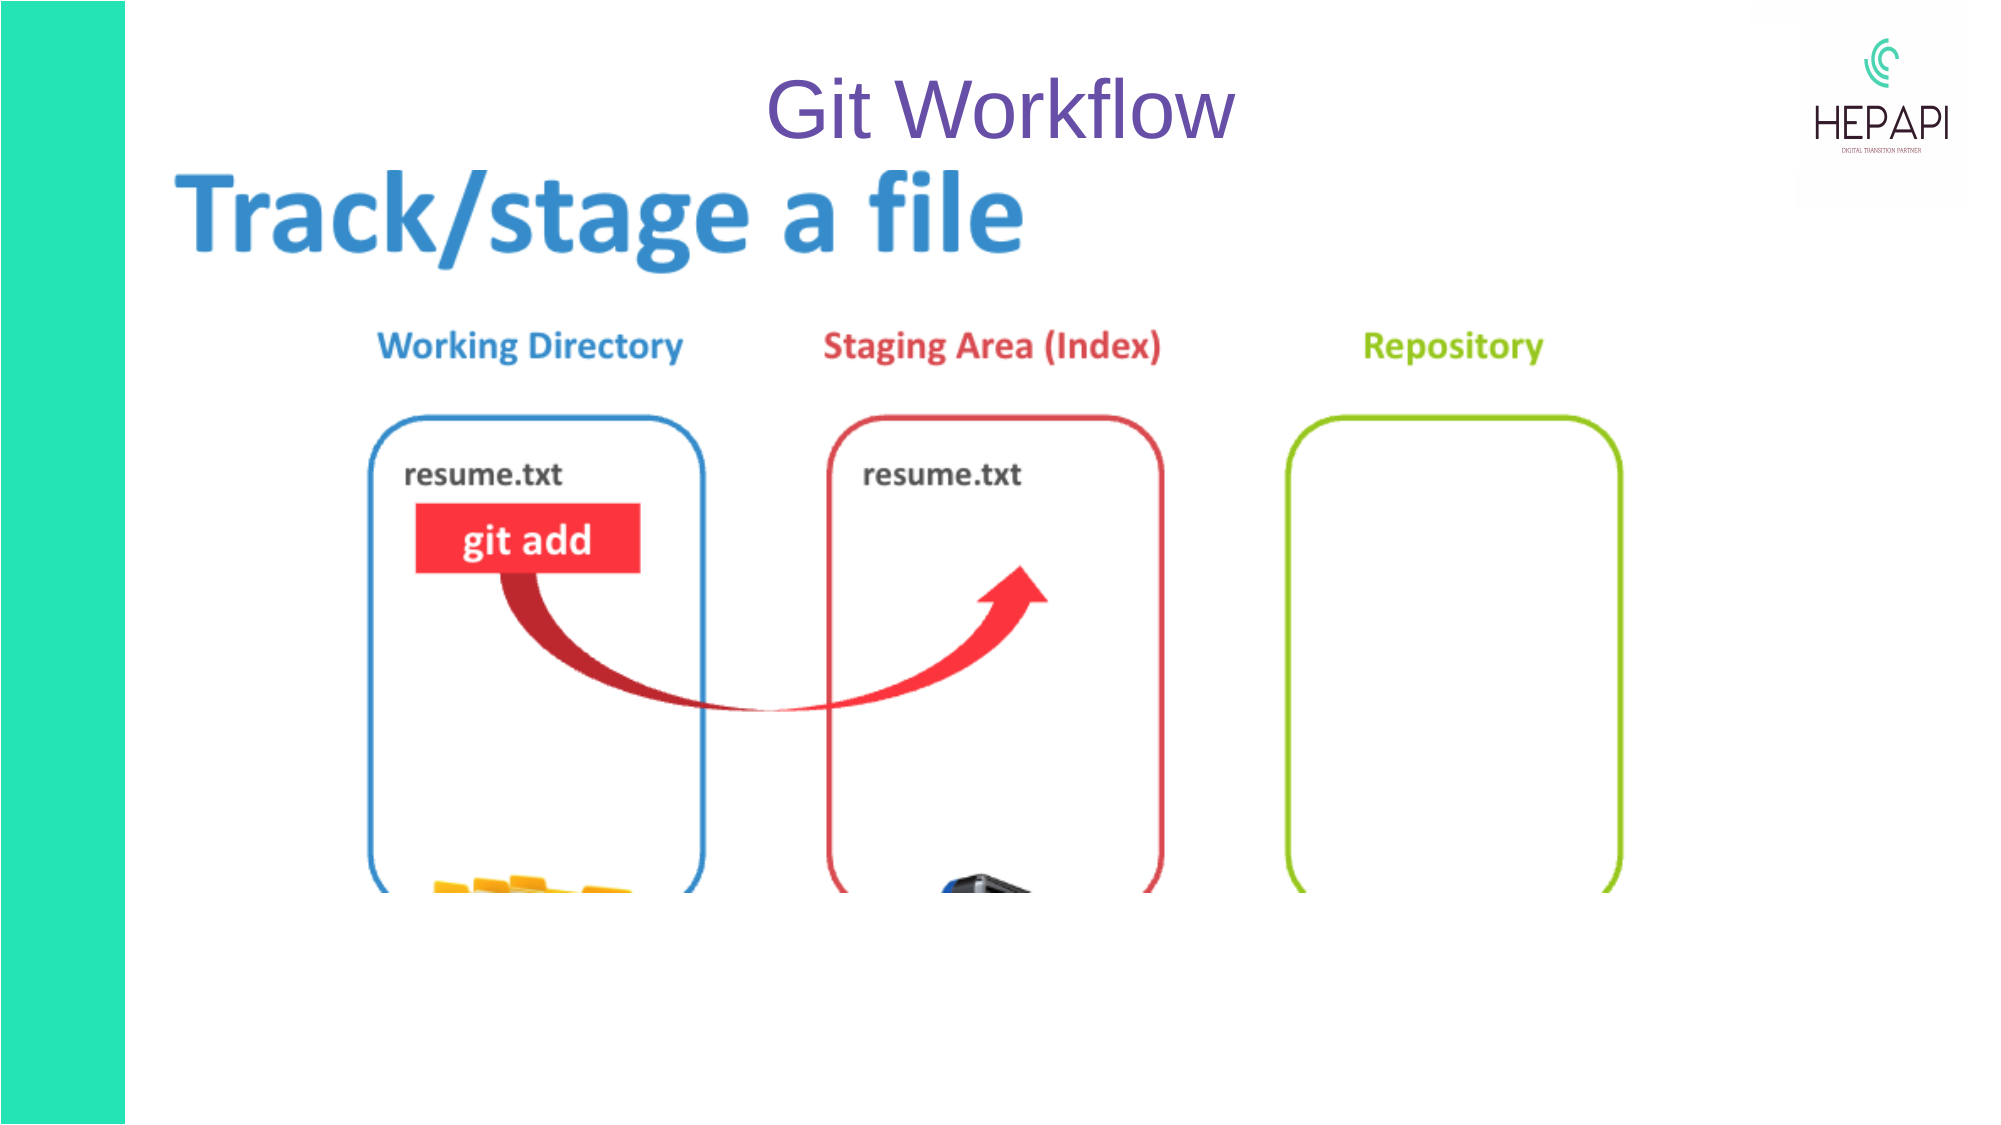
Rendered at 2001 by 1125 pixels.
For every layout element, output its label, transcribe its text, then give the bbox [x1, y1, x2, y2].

text_box Git Workflow [126, 24, 1744, 170]
text_box [0, 0, 127, 1125]
picture [151, 3, 1966, 893]
